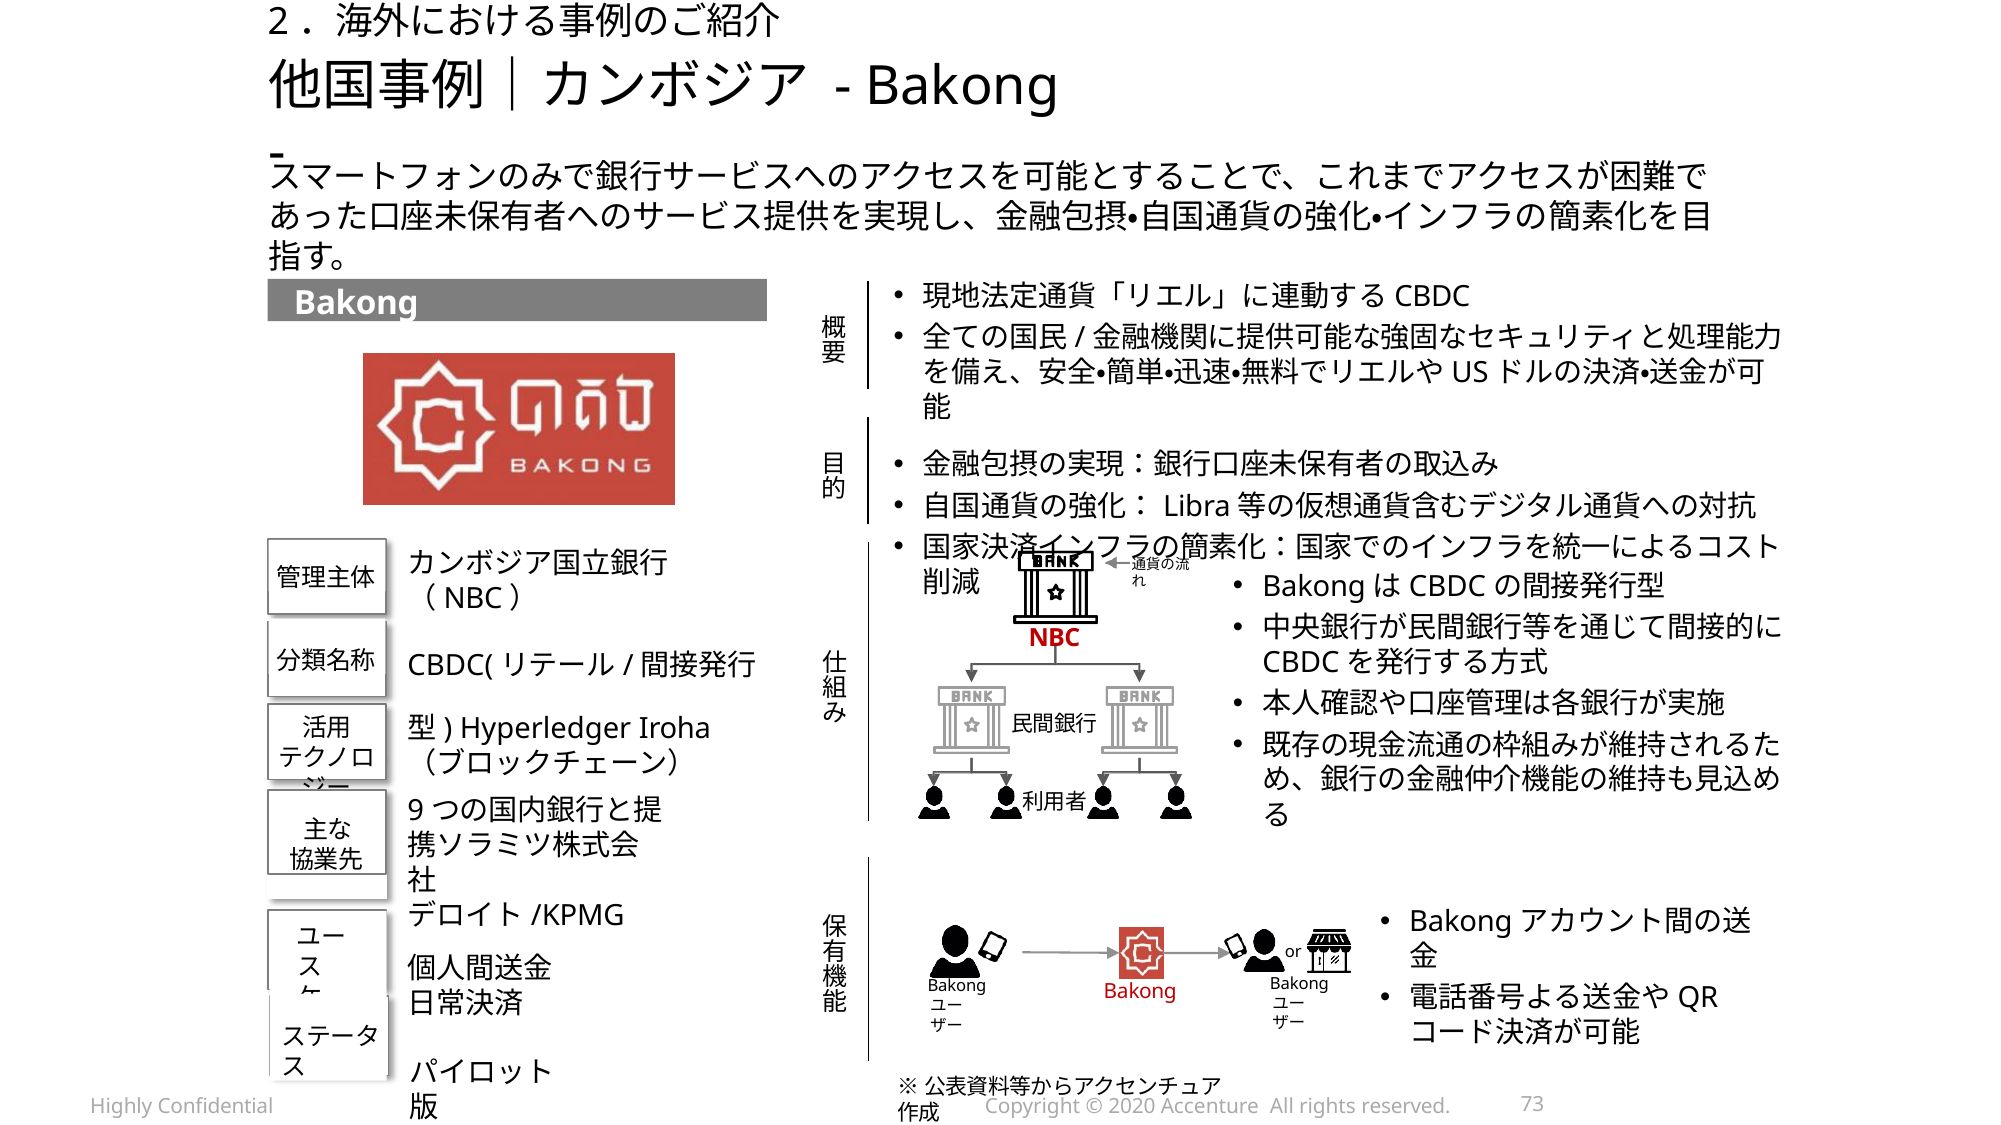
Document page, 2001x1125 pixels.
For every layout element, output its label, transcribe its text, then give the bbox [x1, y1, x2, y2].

text_box Bakong [267, 278, 767, 322]
text_box Bakongアカウント間の送金 電話番号よる送金やQRコード決済が可能 [1544, 894, 1763, 1049]
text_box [257, 536, 405, 616]
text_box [262, 905, 400, 990]
text_box スマートフォンのみで銀行サービスへのアクセスを可能とすることで、これまでアクセスが困難であった口座未保有者へのサービス提供を実現し、金融包摂・自国通貨の強化・インフラの簡素化を目指す。 [266, 153, 1715, 275]
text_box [1022, 927, 1285, 979]
text_box カンボジア国立銀行 （NBC） CBDC(リテール/間接発行型) Hyperledger Iroha （ブロックチェーン） 9つの国内銀行と提携ソラミツ株式会社 デロイト/KPMG 個人間送金日常決済 パイロット版 [405, 542, 763, 1123]
text_box 保有機能 [820, 908, 850, 1016]
text_box 目的 [819, 445, 849, 503]
text_box Bakongアカウント間の送金 電話番号よる送金やQRコード決済が可能 [1468, 894, 1503, 1049]
picture [363, 353, 675, 505]
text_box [262, 784, 400, 905]
text_box 概要 [819, 309, 849, 367]
title 2．海外における事例のご紹介 他国事例｜カンボジア - Bakong - [265, 0, 1083, 183]
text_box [257, 616, 405, 710]
footer Copyright © 2020 Accenture All rights reserved. [965, 778, 1468, 1125]
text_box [251, 699, 411, 800]
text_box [918, 757, 1192, 819]
text_box Bakong ユーザー [925, 972, 965, 1035]
text_box 現地法定通貨「リエル」に連動するCBDC 全ての国民/金融機関に提供可能な強固なセキュリティと処理能力を備え、安全・簡単・迅速・無料でリエルやUSドルの決済・送金が可能 金融包摂の実現：銀行口座未保有者の取込み 自国通貨の強化：Libra等の仮想通貨含むデジタル通貨への対抗 国家決済インフラの簡素化：国家でのインフラを統一によるコスト削減 [891, 268, 1789, 598]
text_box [261, 990, 405, 1089]
text_box 仕組み [820, 643, 850, 726]
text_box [930, 925, 1007, 978]
text_box BakongはCBDCの間接発行型 中央銀行が民間銀行等を通じて間接的に CBDCを発行する方式 本人確認や口座管理は各銀行が実施 既存の現金流通の枠組みが維持されるため、銀行の金融仲介機能の維持も見込める [1231, 598, 1787, 831]
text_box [1013, 545, 1130, 630]
slide_number Highly Confidential [88, 778, 282, 1125]
text_box ※公表資料等からアクセンチュア作成 [895, 1070, 1223, 1125]
slide_number 73 [1503, 778, 1544, 1125]
text_box NBC [1026, 630, 1087, 645]
picture [1307, 929, 1351, 973]
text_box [933, 645, 1178, 754]
